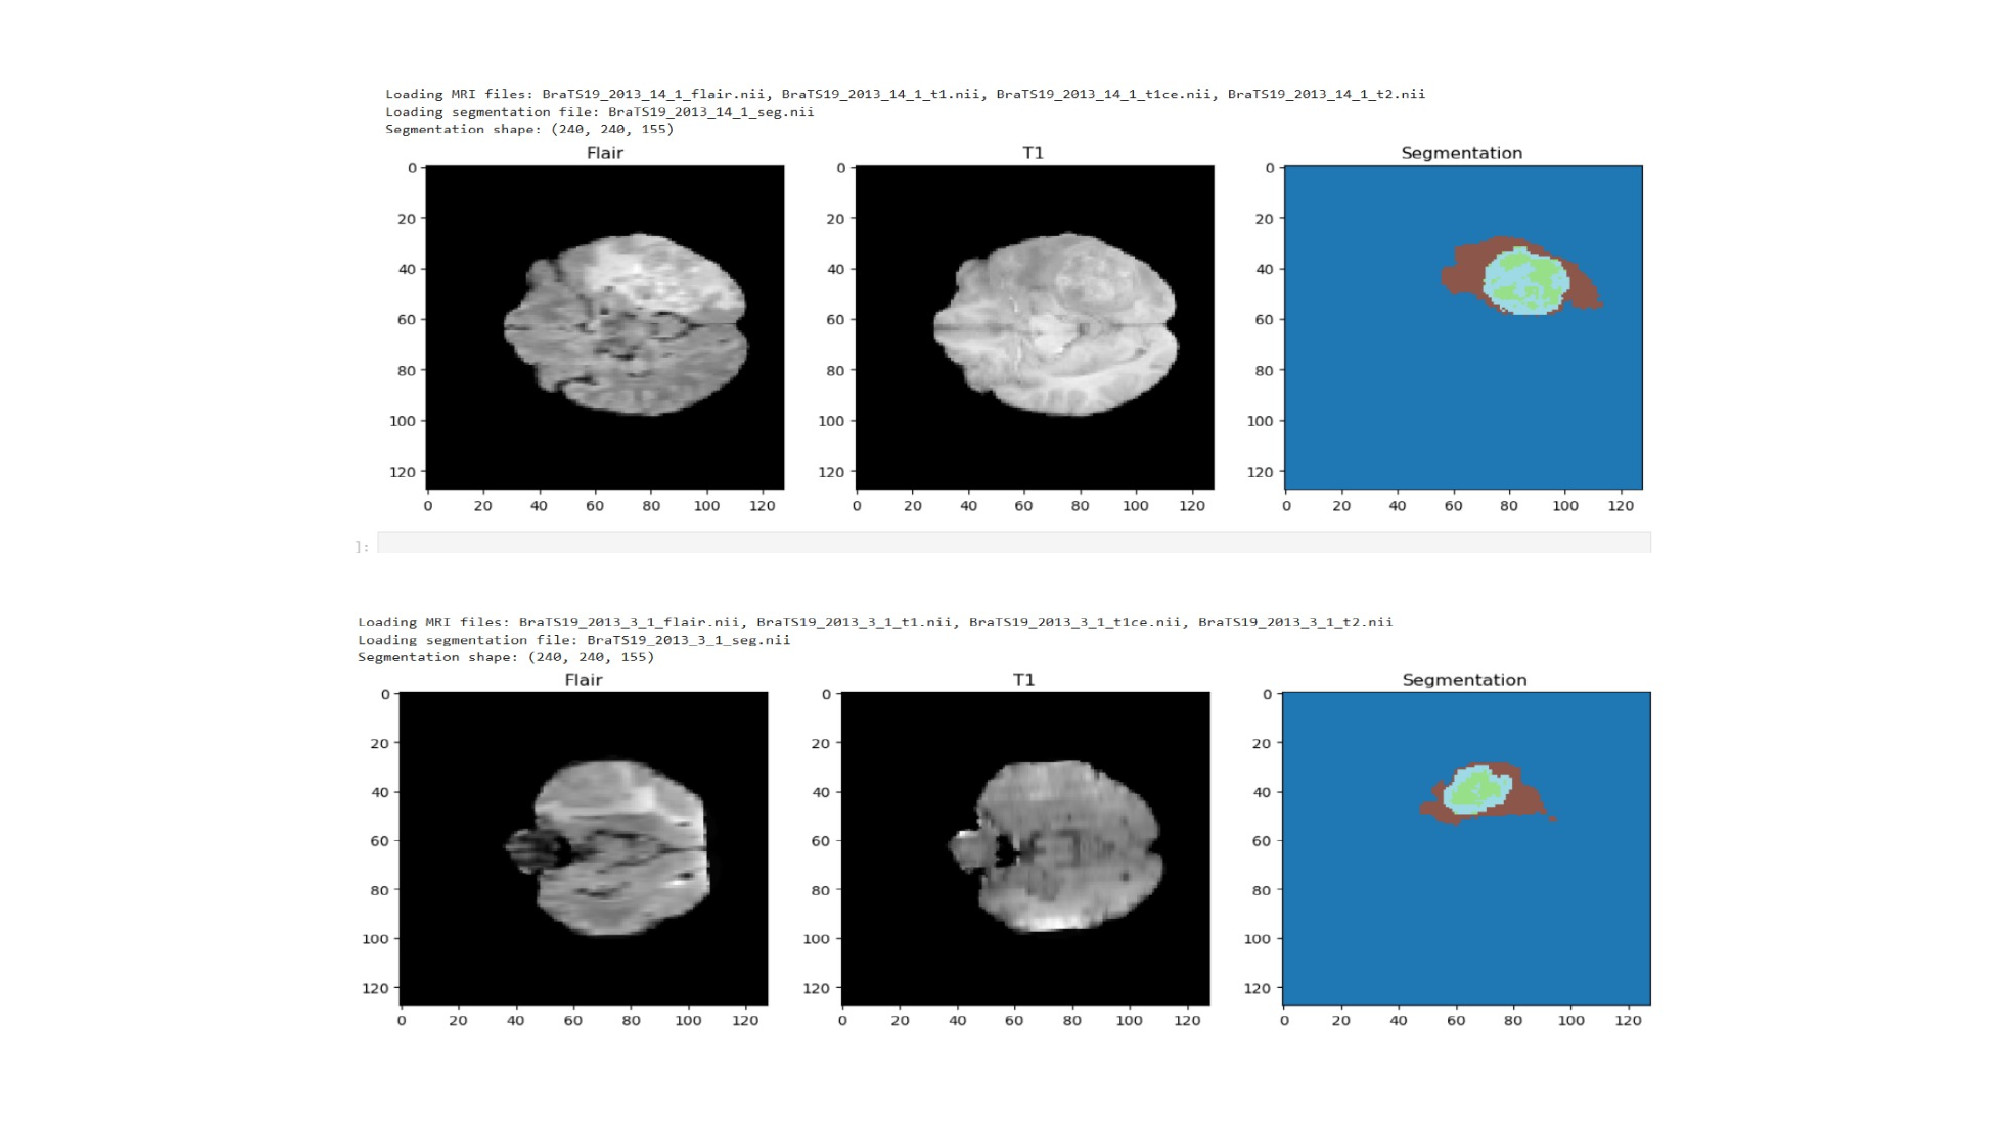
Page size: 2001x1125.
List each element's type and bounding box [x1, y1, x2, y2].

picture [354, 82, 1663, 553]
picture [354, 612, 1663, 1043]
